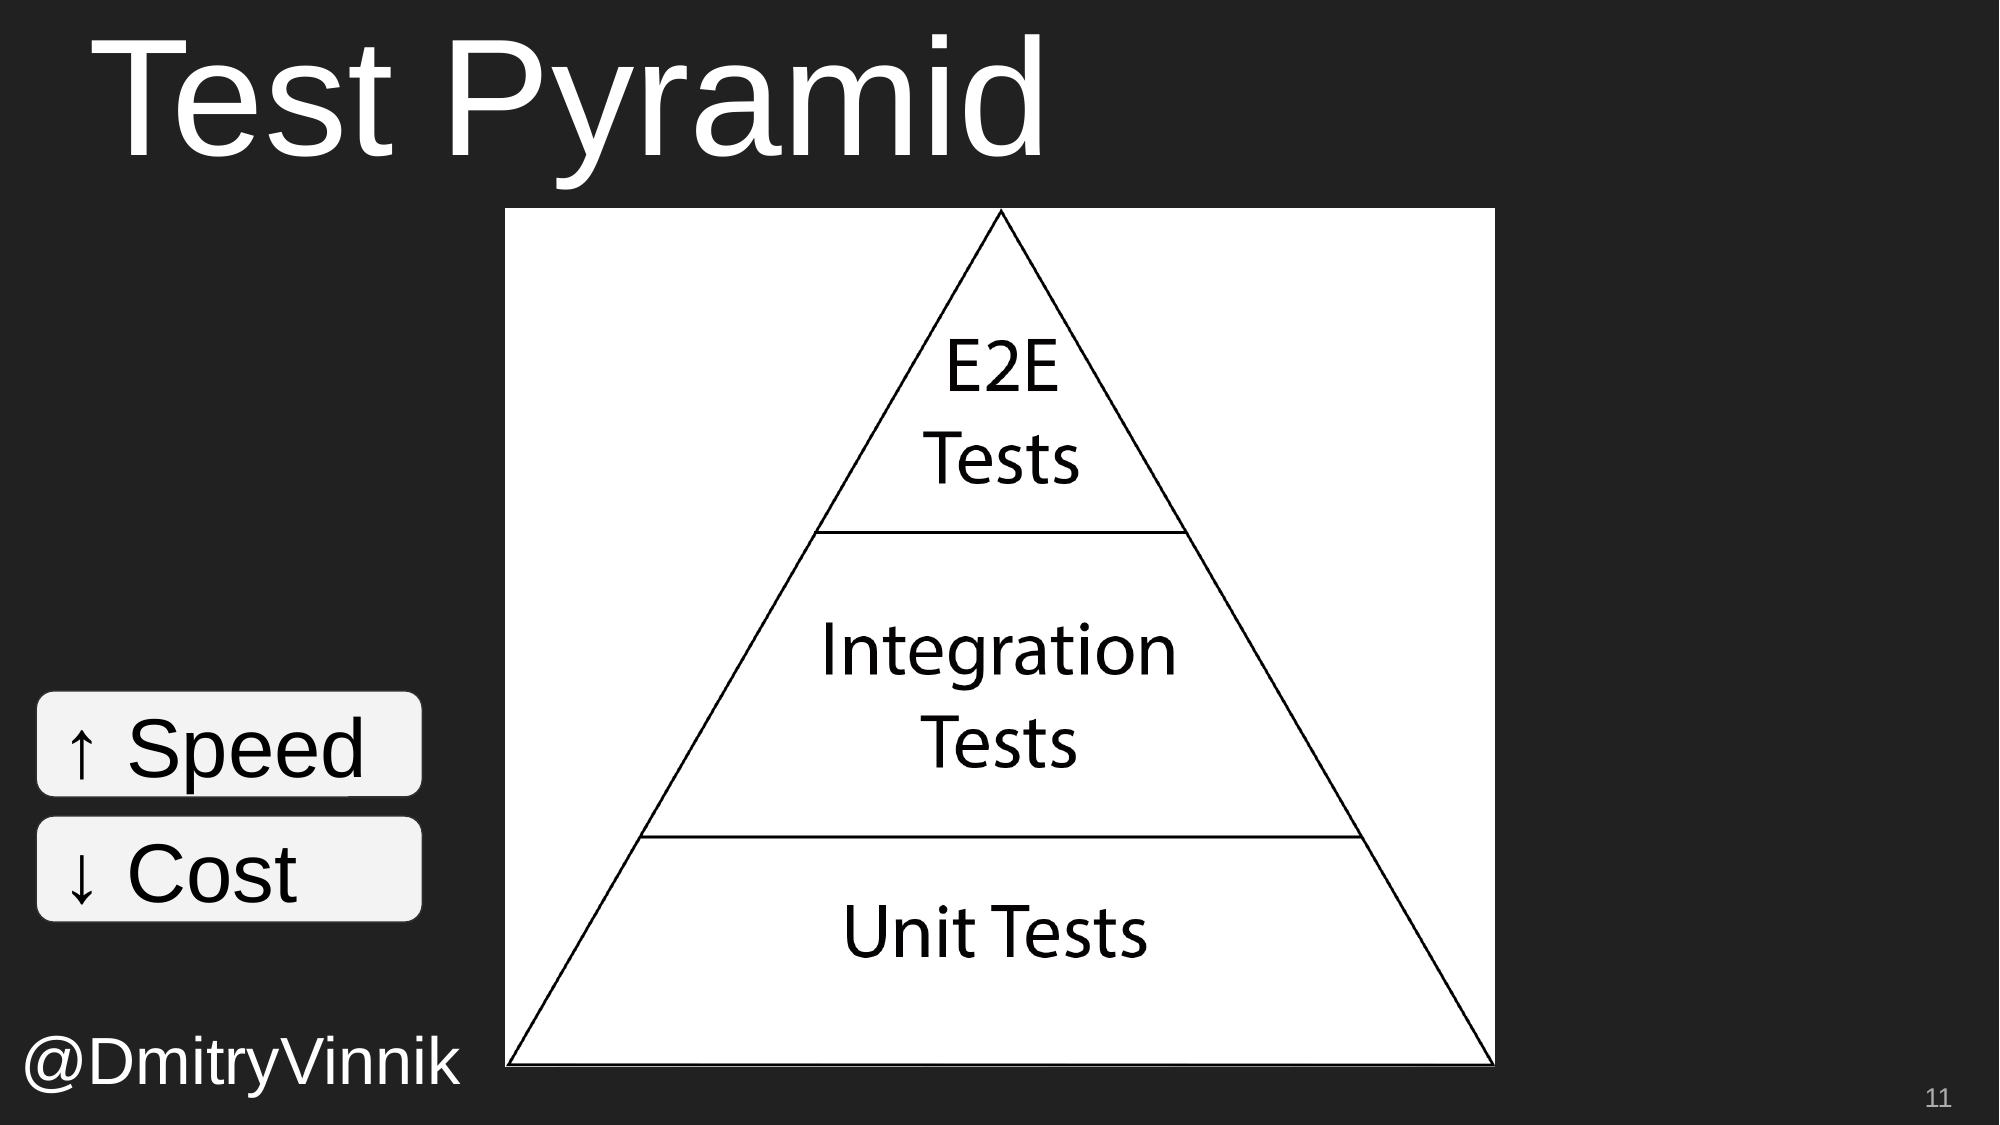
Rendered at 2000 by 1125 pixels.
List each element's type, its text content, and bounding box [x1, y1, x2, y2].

text_box ↑ Speed [36, 690, 423, 798]
picture [504, 208, 1495, 1067]
text_box ↓ Cost [36, 815, 423, 923]
title Test Pyramid [68, 0, 1932, 95]
text_box @DmitryVinnik [0, 976, 742, 1125]
slide_number ‹#› [1852, 1053, 1973, 1125]
